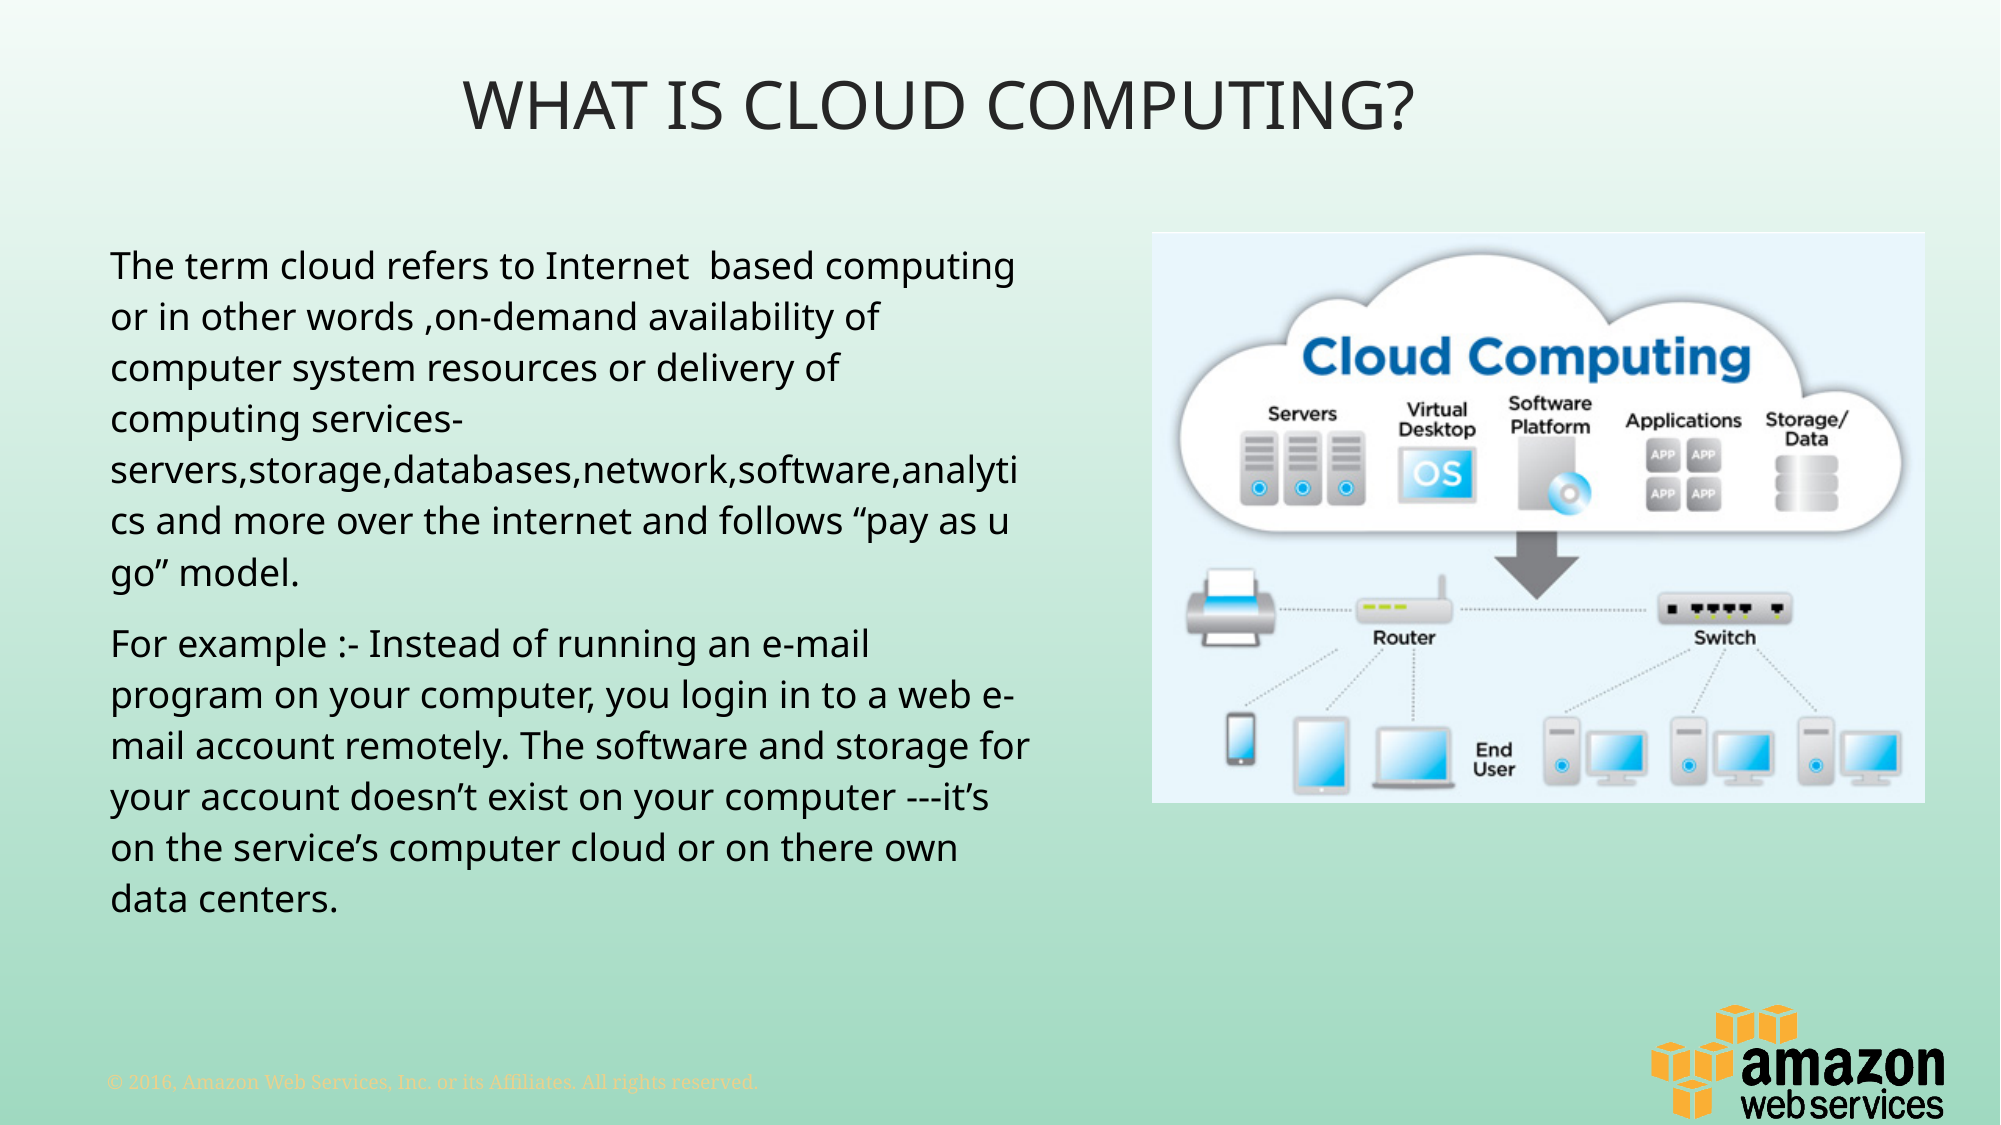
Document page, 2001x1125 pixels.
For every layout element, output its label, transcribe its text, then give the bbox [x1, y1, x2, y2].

picture [1152, 232, 1925, 803]
list The term cloud refers to Internet based computing or in other words ,on-demand availability of computer system resources or delivery of computing services-servers,storage,databases,network,software,analytics and more over the internet and follows “pay as u go” model. For example :- Instead of running an e-mail program on your computer, you login in to a web e-mail account remotely. The software and storage for your account doesn’t exist on your computer ---it’s on the service’s computer cloud or on there own data centers. [95, 232, 1050, 1019]
text_box WHAT IS CLOUD COMPUTING? [447, 55, 1604, 151]
picture [1648, 999, 1948, 1125]
